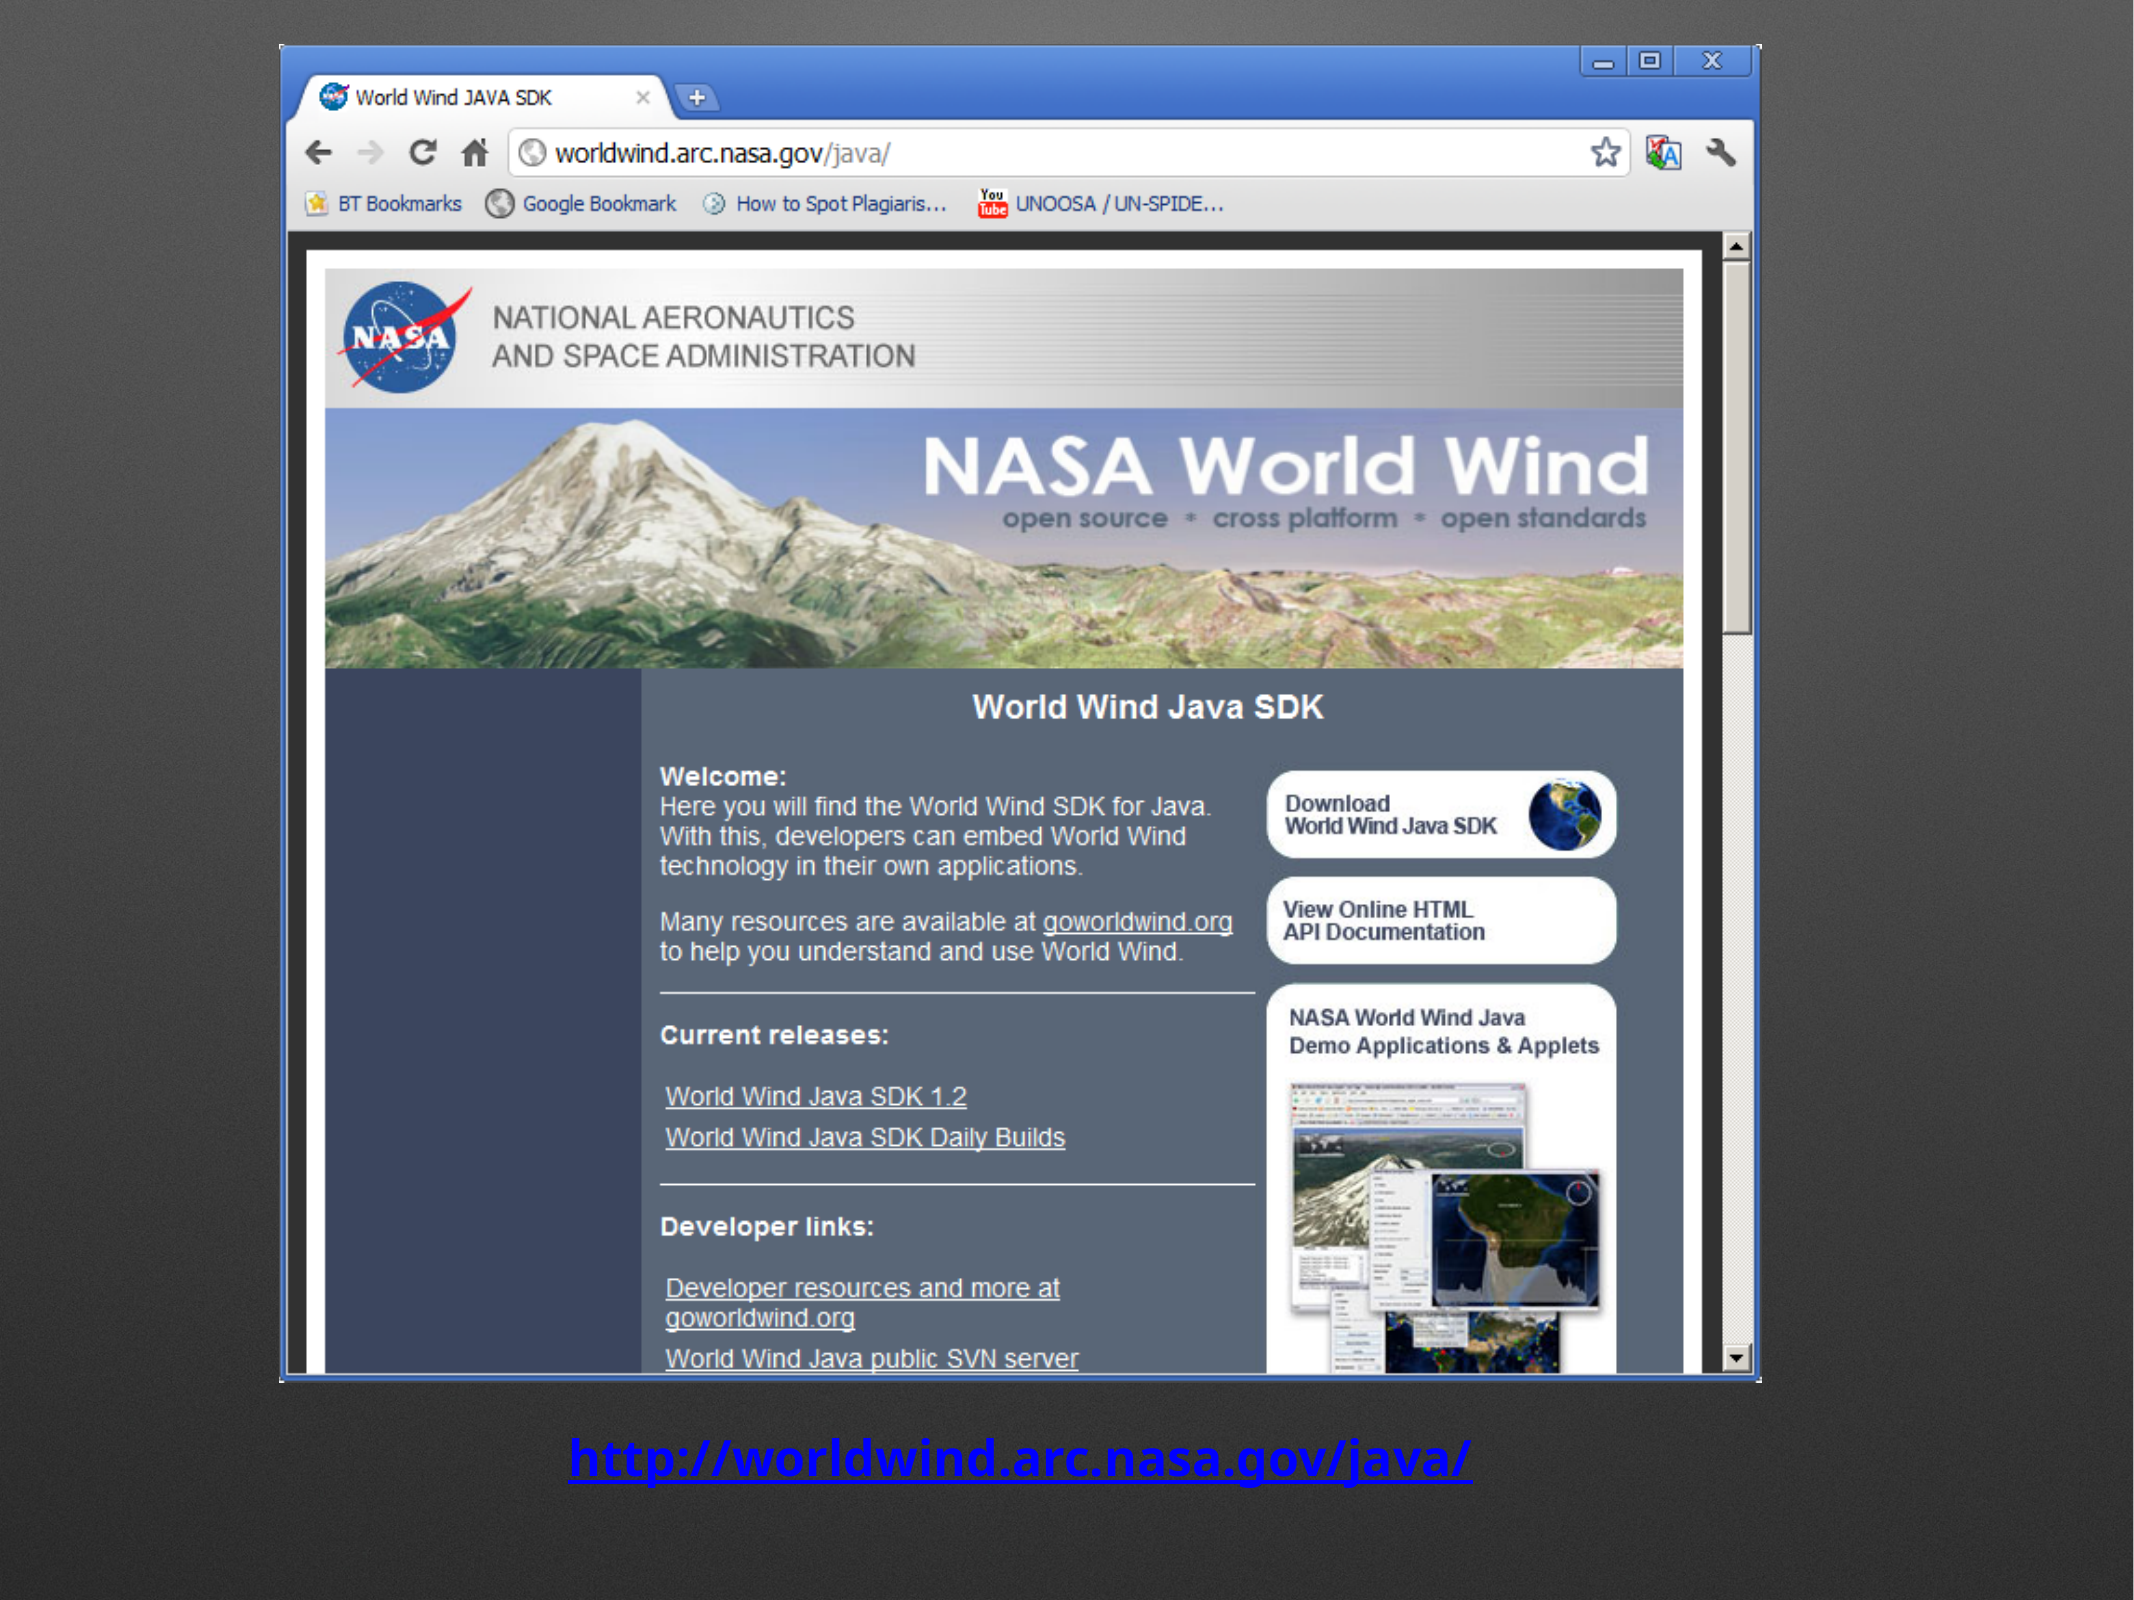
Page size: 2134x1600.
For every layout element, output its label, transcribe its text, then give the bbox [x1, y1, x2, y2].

text_box http://worldwind.arc.nasa.gov/java/ [487, 1417, 1554, 1503]
picture [0, 0, 2134, 1600]
